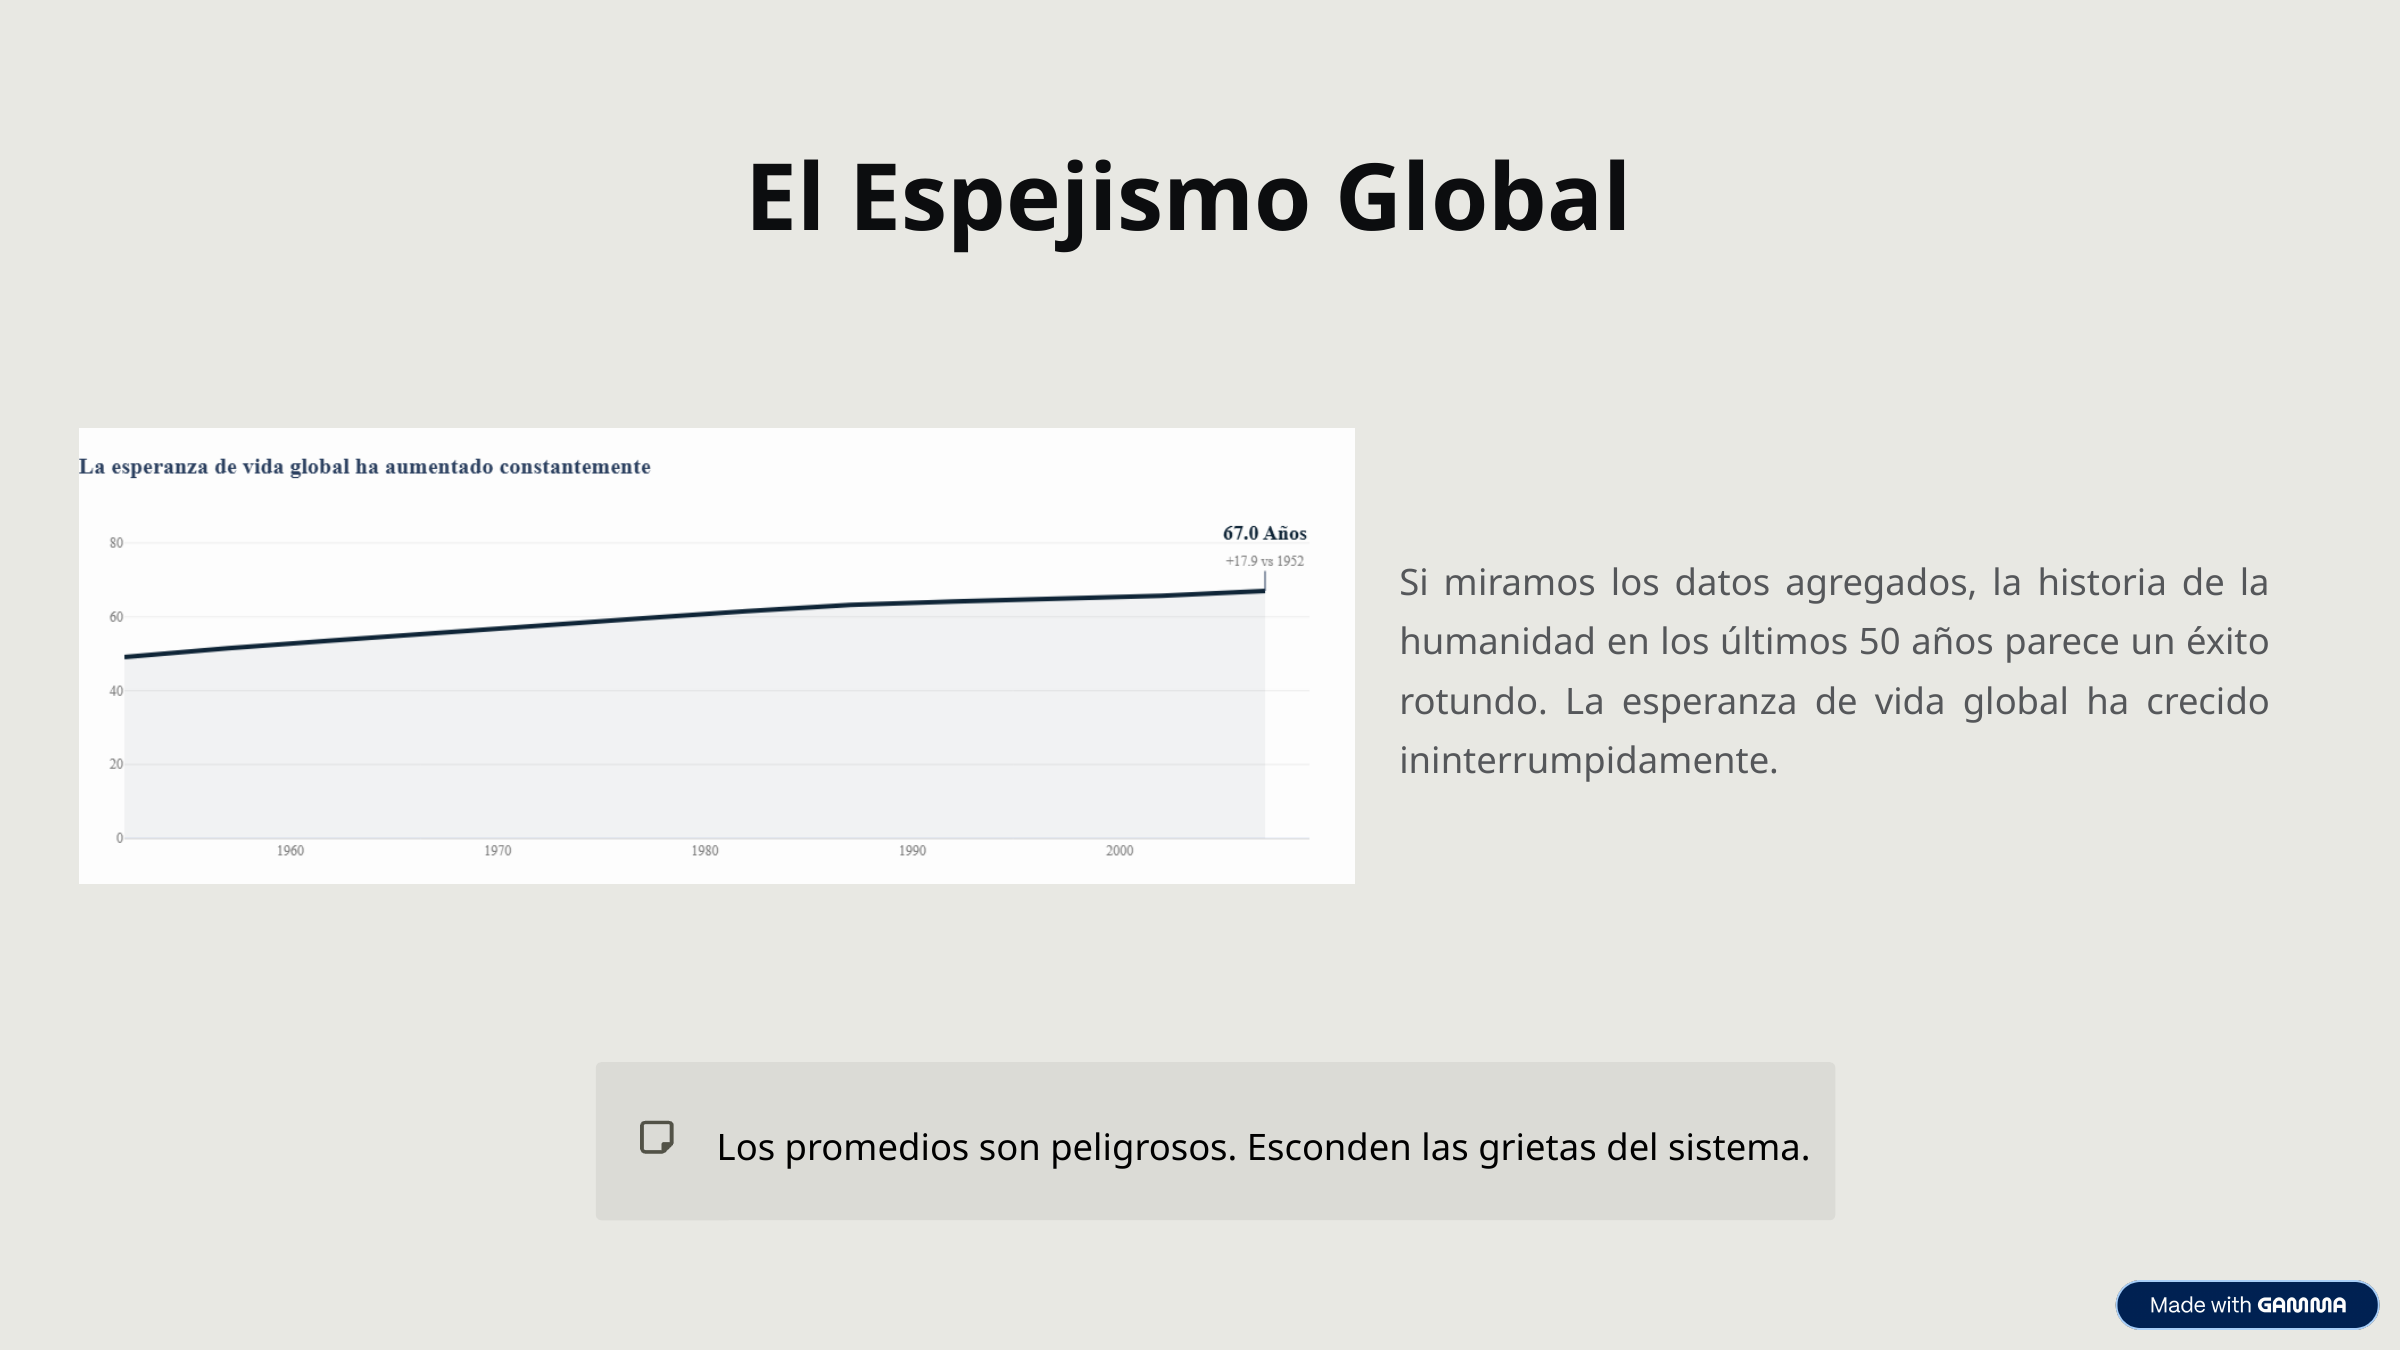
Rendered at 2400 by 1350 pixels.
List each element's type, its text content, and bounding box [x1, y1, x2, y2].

picture [2106, 1271, 2389, 1339]
text_box Los promedios son peligrosos. Esconden las grietas del sistema. [716, 1108, 1799, 1169]
text_box Si miramos los datos agregados, la historia de la humanidad en los últimos 50 años parece un éxito rotundo. La esperanza de vida global ha crecido ininterrumpidamente. [1399, 543, 2272, 735]
text_box [595, 1062, 1836, 1221]
text_box El Espejismo Global [745, 133, 1655, 250]
picture [633, 1118, 680, 1156]
picture [79, 428, 1355, 884]
